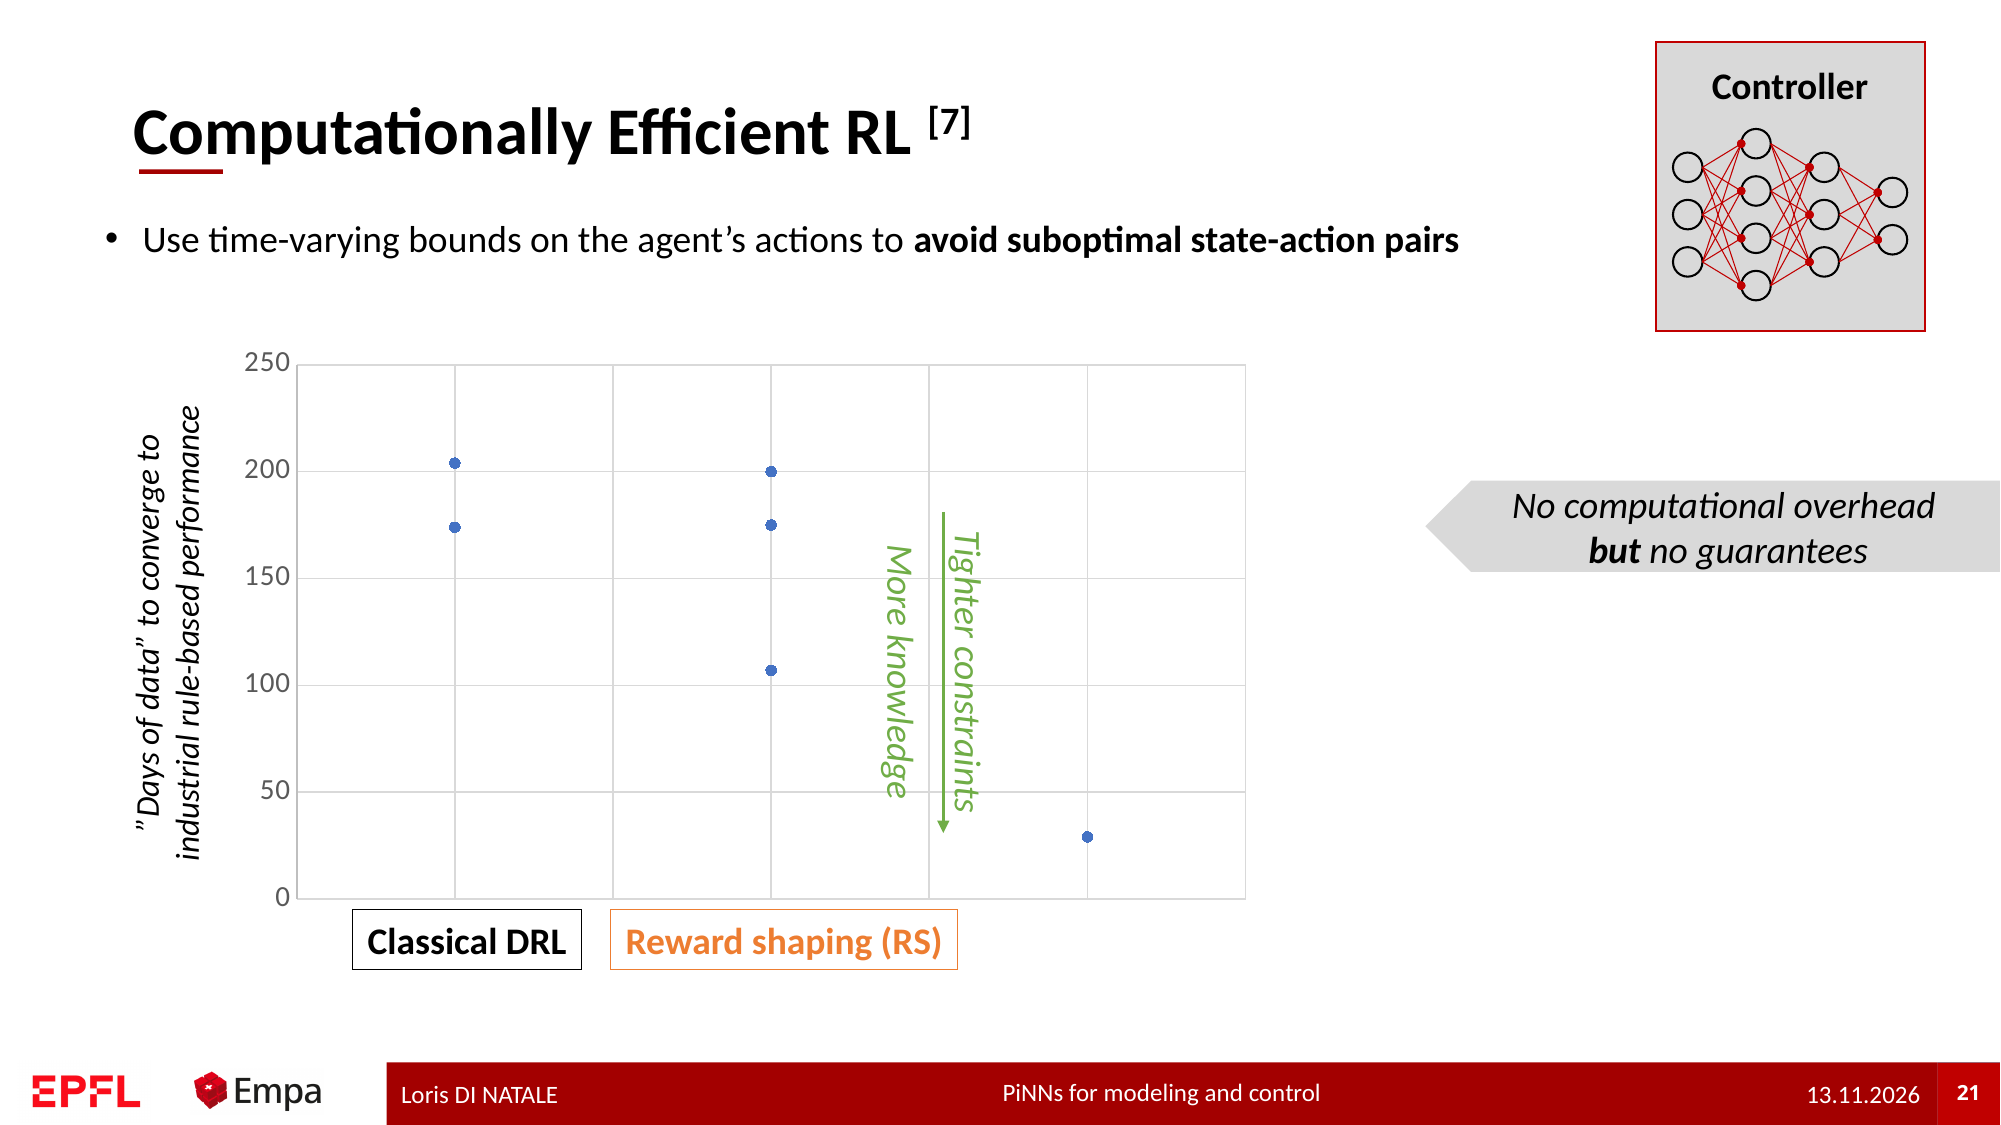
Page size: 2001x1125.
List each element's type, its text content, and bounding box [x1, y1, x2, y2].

picture [17, 1060, 151, 1123]
text_box Reward shaping (RS) [610, 941, 958, 970]
list Use time-varying bounds on the agent’s actions to avoid suboptimal state-action pairs [90, 212, 1904, 1020]
text_box No computational overhead but no guarantees [1904, 479, 2000, 573]
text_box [1655, 41, 1925, 331]
text_box ”Days of data” to converge to industrial rule-based performance [118, 366, 213, 901]
title Computationally Efficient RL [7] [118, 79, 1490, 187]
picture [190, 1068, 324, 1115]
text_box Classical DRL [352, 941, 582, 970]
chart [244, 296, 1272, 941]
